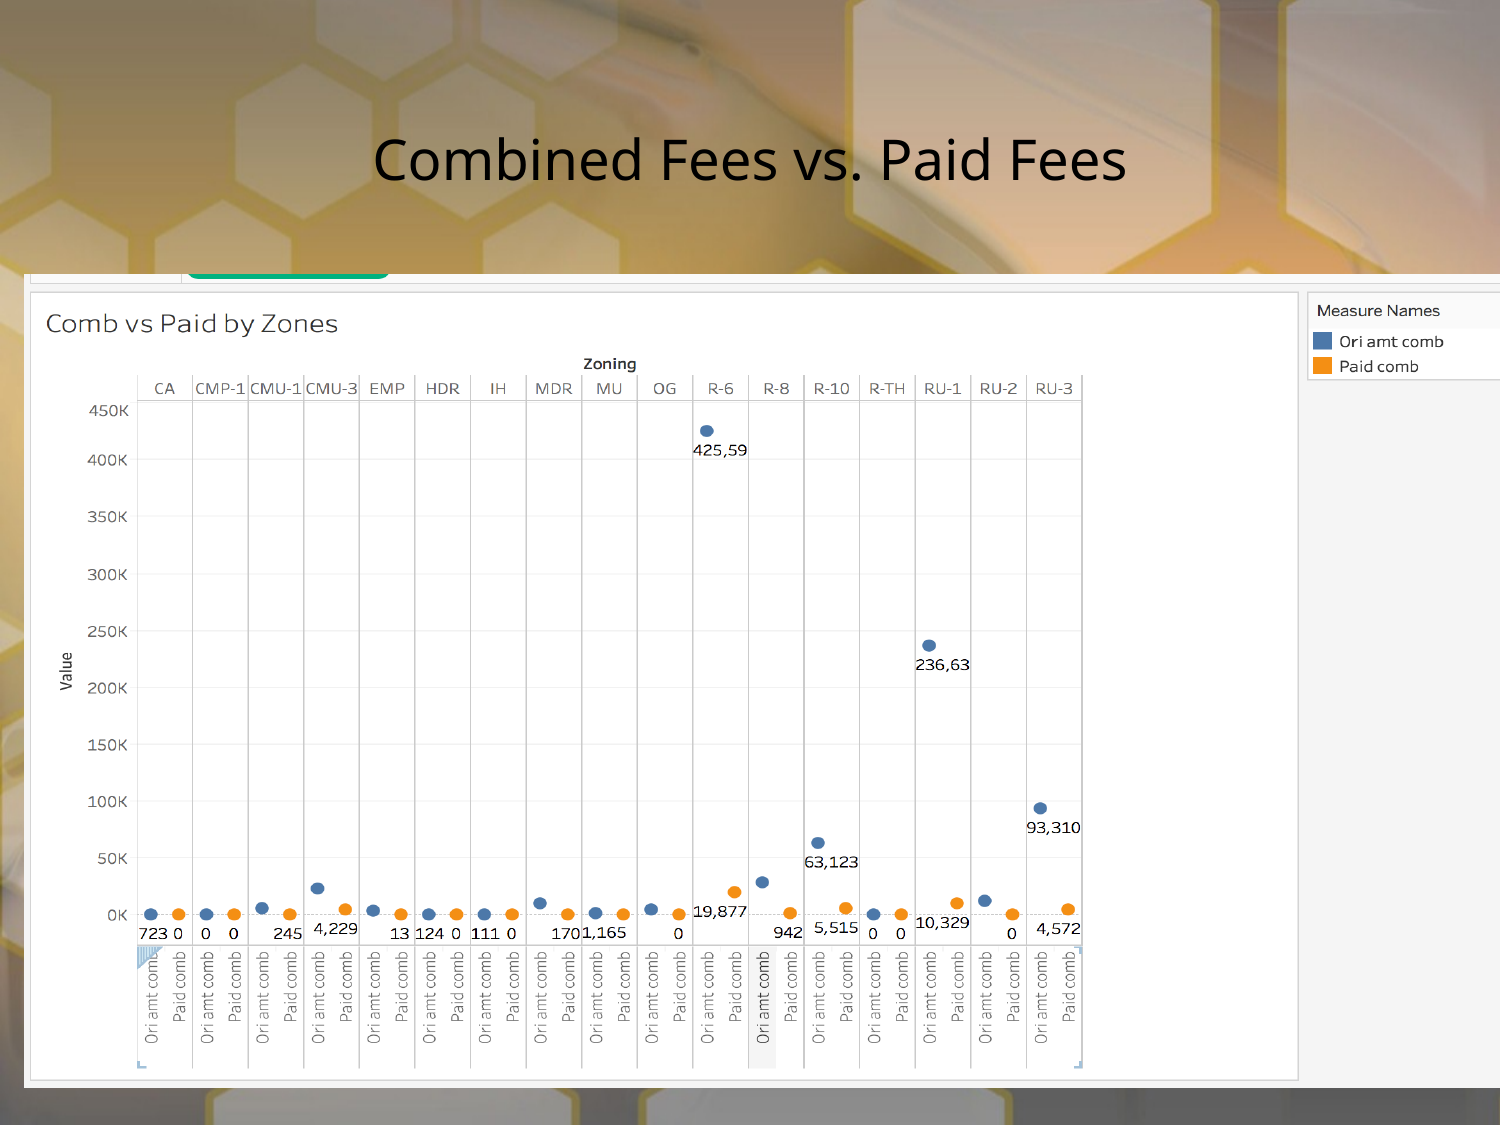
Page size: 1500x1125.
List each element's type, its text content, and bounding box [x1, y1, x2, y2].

title Combined Fees vs. Paid Fees [159, 62, 1341, 200]
picture [0, 0, 1500, 1125]
